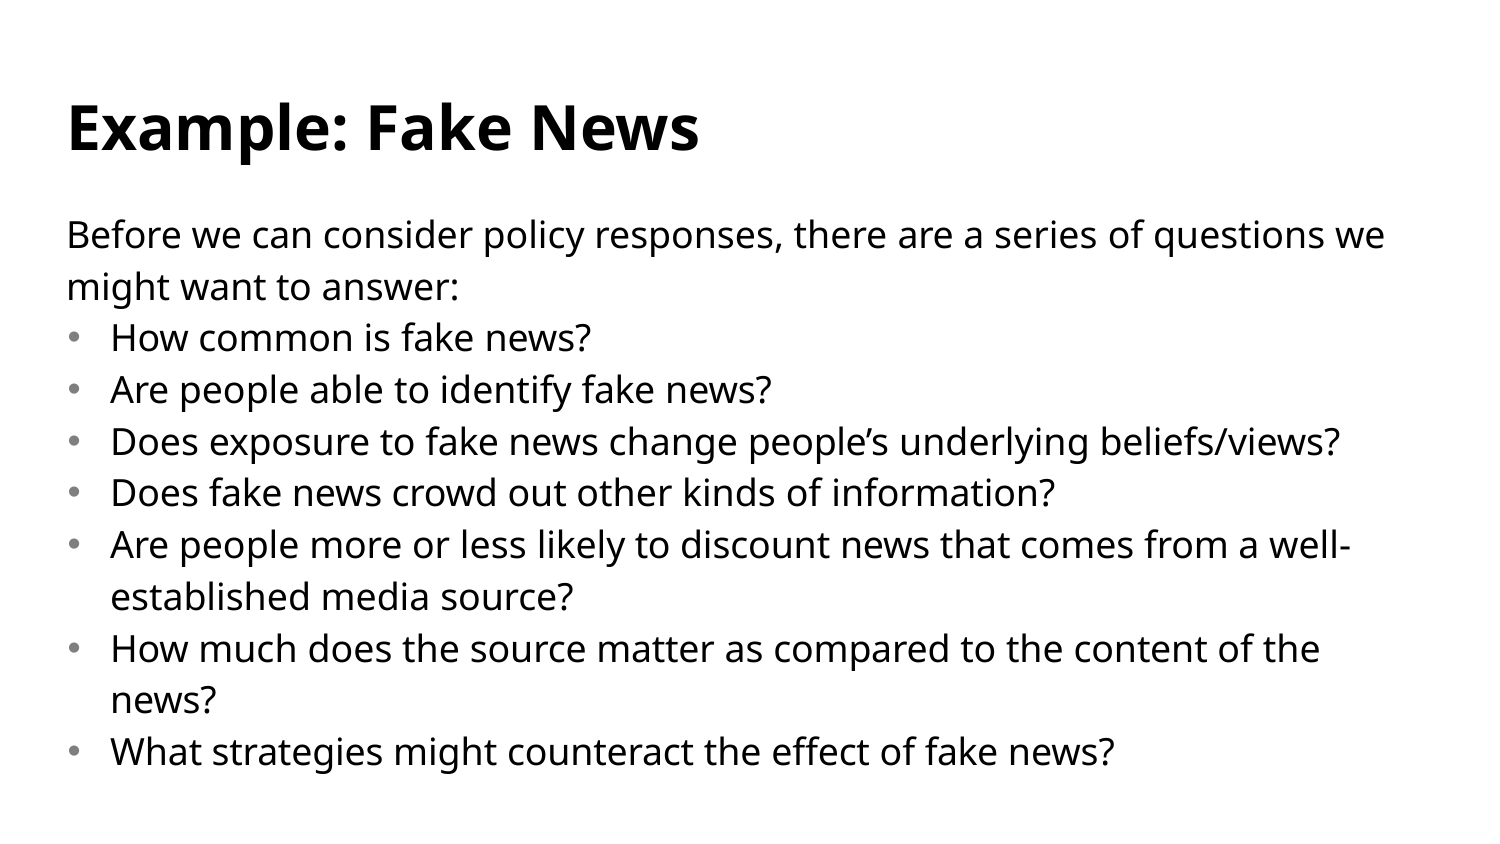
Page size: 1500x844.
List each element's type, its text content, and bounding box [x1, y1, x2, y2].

title Example: Fake News [51, 72, 1449, 176]
list Before we can consider policy responses, there are a series of questions we might want to answer: How common is fake news? Are people able to identify fake news? Does exposure to fake news change people’s underlying beliefs/views? Does fake news crowd out other kinds of information? Are people more or less likely to discount news that comes from a well-established media source? How much does the source matter as compared to the content of the news? What strategies might counteract the effect of fake news? [51, 189, 1449, 750]
